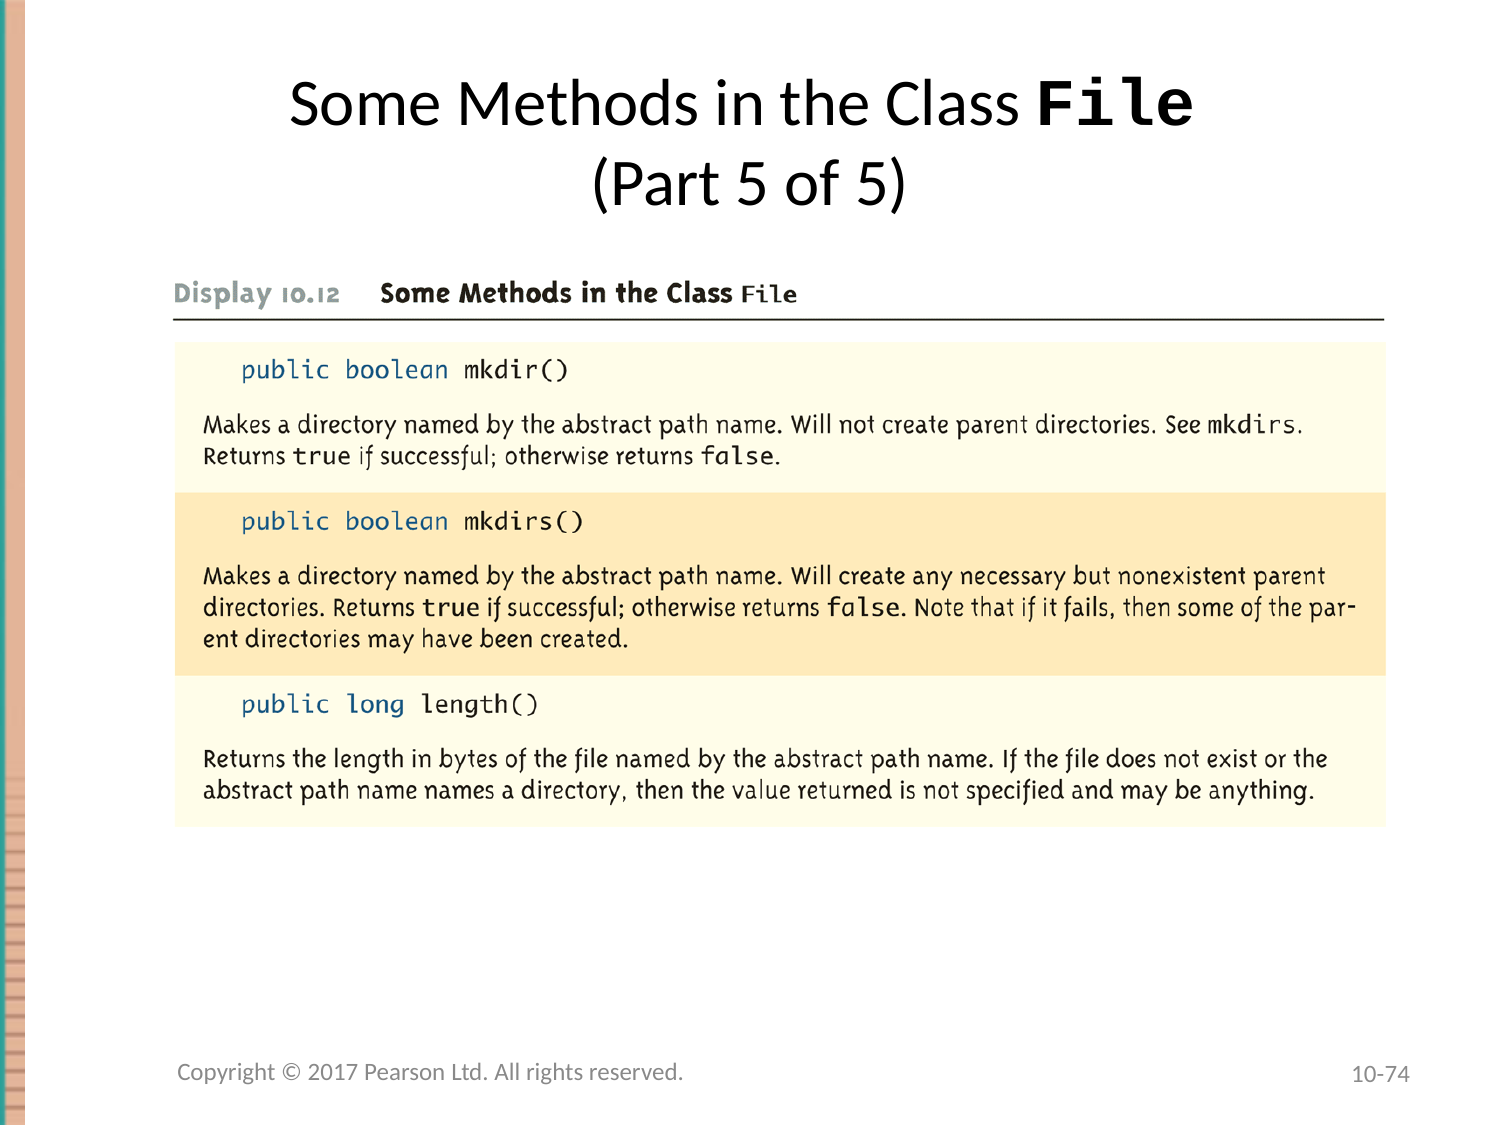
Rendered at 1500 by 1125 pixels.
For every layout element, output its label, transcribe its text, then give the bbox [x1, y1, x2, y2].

footer Copyright © 2017 Pearson Ltd. All rights reserved. [75, 1040, 788, 1100]
picture [0, 0, 25, 1125]
picture [141, 266, 1417, 841]
slide_number 10-74 [1074, 1042, 1425, 1103]
title Some Methods in the Class File (Part 5 of 5) [75, 45, 1425, 233]
